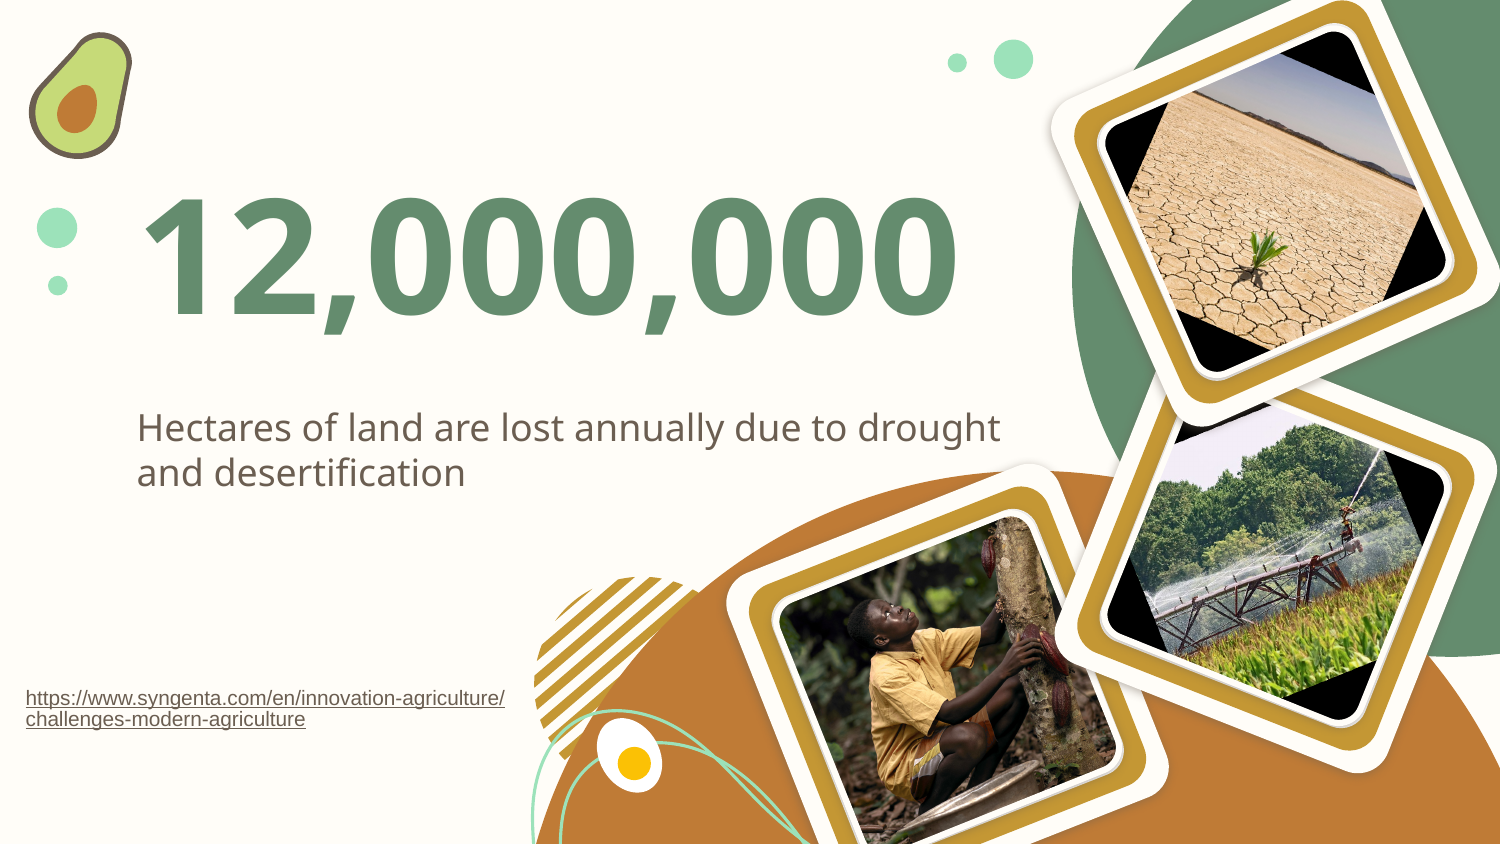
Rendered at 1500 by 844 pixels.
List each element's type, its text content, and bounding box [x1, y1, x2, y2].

text_box [721, 569, 729, 575]
text_box https://www.syngenta.com/en/innovation-agriculture/challenges-modern-agriculture [10, 670, 528, 750]
picture [1137, 64, 1414, 340]
picture [810, 547, 1086, 823]
picture [1138, 414, 1414, 690]
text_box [449, 769, 932, 844]
text_box [1166, 756, 1500, 844]
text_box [1062, 0, 1489, 412]
title 12,000,000 [121, 121, 1057, 379]
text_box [533, 576, 729, 768]
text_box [734, 475, 1057, 768]
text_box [1062, 419, 1489, 762]
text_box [935, 770, 1161, 844]
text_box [592, 718, 667, 793]
subtitle Hectares of land are lost annually due to drought and desertification [121, 389, 1057, 471]
